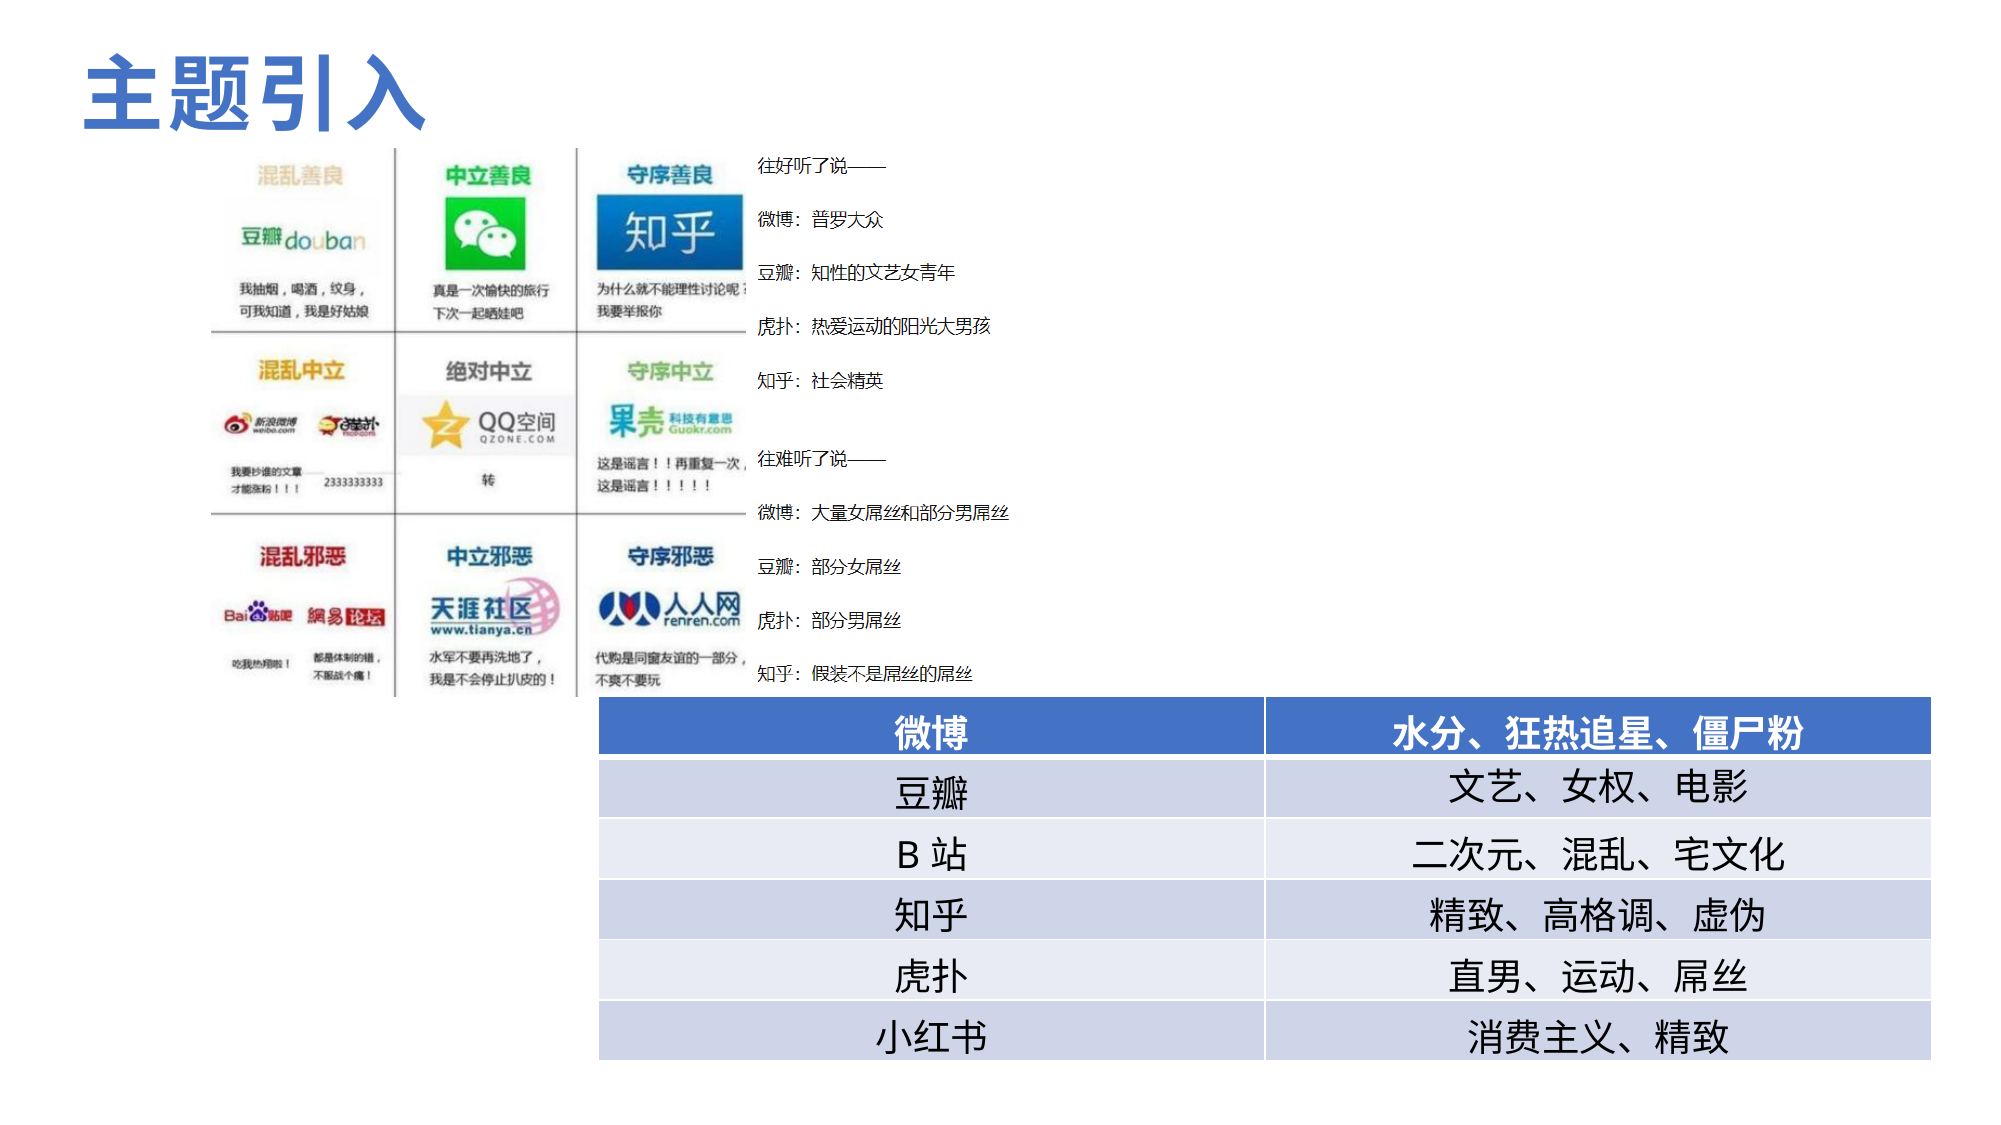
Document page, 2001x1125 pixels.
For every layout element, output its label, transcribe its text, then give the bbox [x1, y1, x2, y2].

table_cell 虎扑 [599, 940, 1264, 999]
table_cell 精致、高格调、虚伪 [1266, 880, 1931, 939]
picture [211, 148, 1254, 697]
table_cell B站 [599, 819, 1264, 878]
table_cell 文艺、女权、电影 [1266, 760, 1931, 817]
table_cell 直男、运动、屌丝 [1266, 940, 1931, 999]
table_cell 小红书 [599, 1001, 1264, 1060]
table_cell 豆瓣 [599, 760, 1264, 817]
text_box 主题引入 [65, 33, 824, 149]
table_header 水分、狂热追星、僵尸粉 [1266, 697, 1931, 754]
table_cell 二次元、混乱、宅文化 [1266, 819, 1931, 878]
table_cell 知乎 [599, 880, 1264, 939]
table_cell 消费主义、精致 [1266, 1001, 1931, 1060]
table_header 微博 [599, 697, 1264, 754]
